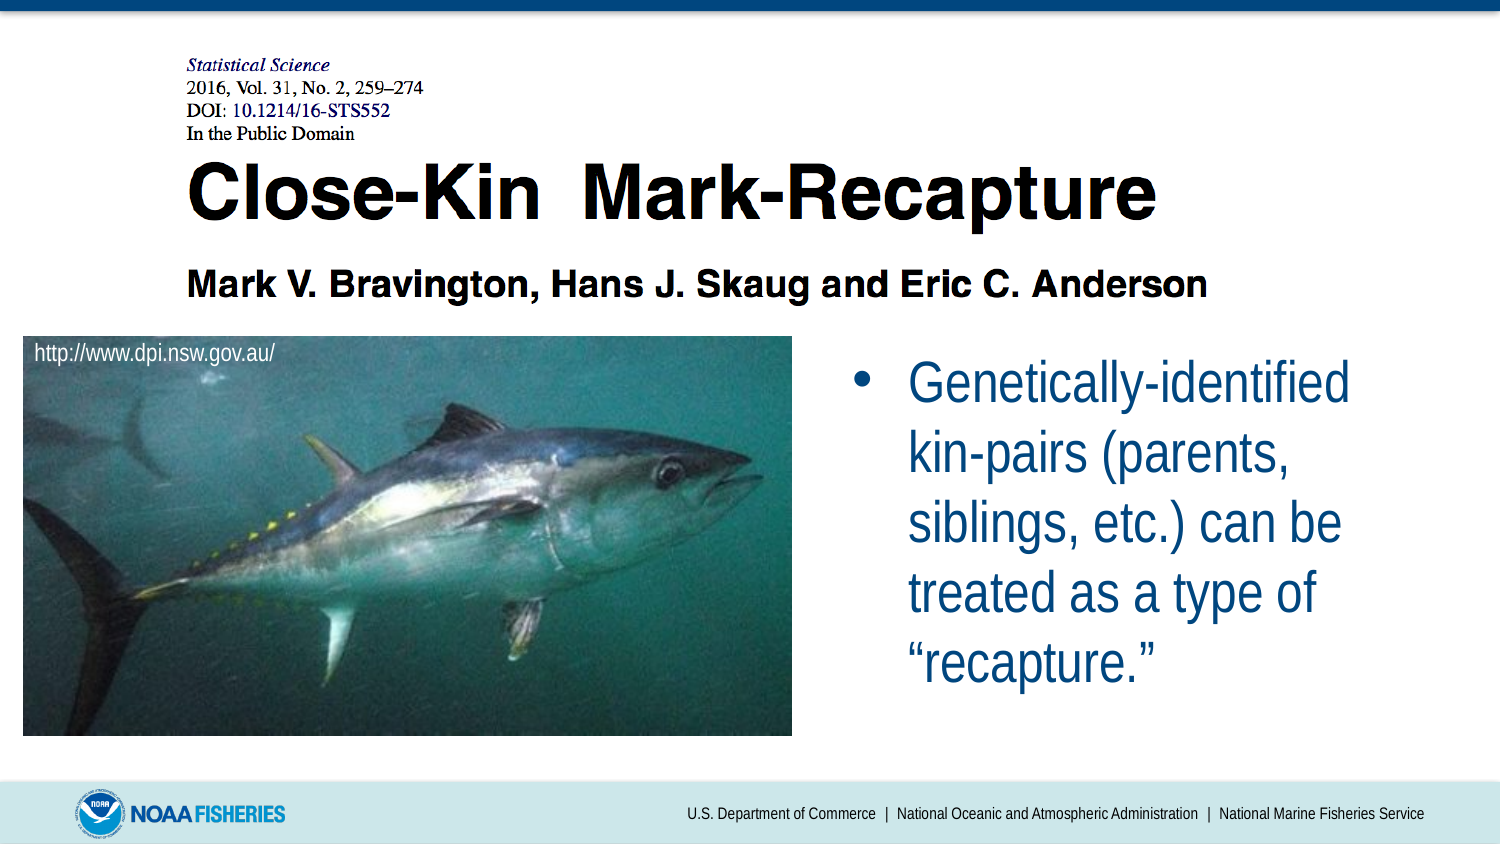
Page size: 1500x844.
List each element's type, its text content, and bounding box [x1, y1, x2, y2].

text_box http://www.dpi.nsw.gov.au/ [19, 329, 124, 338]
picture [268, 809, 277, 819]
list Genetically-identified kin-pairs (parents, siblings, etc.) can be treated as a type of “recapture.” [837, 336, 1425, 757]
picture [23, 28, 1257, 736]
slide_number U.S. Department of Commerce | National Oceanic and Atmospheric Administration | National Marine Fisheries Service [375, 781, 1425, 844]
picture [75, 789, 285, 839]
